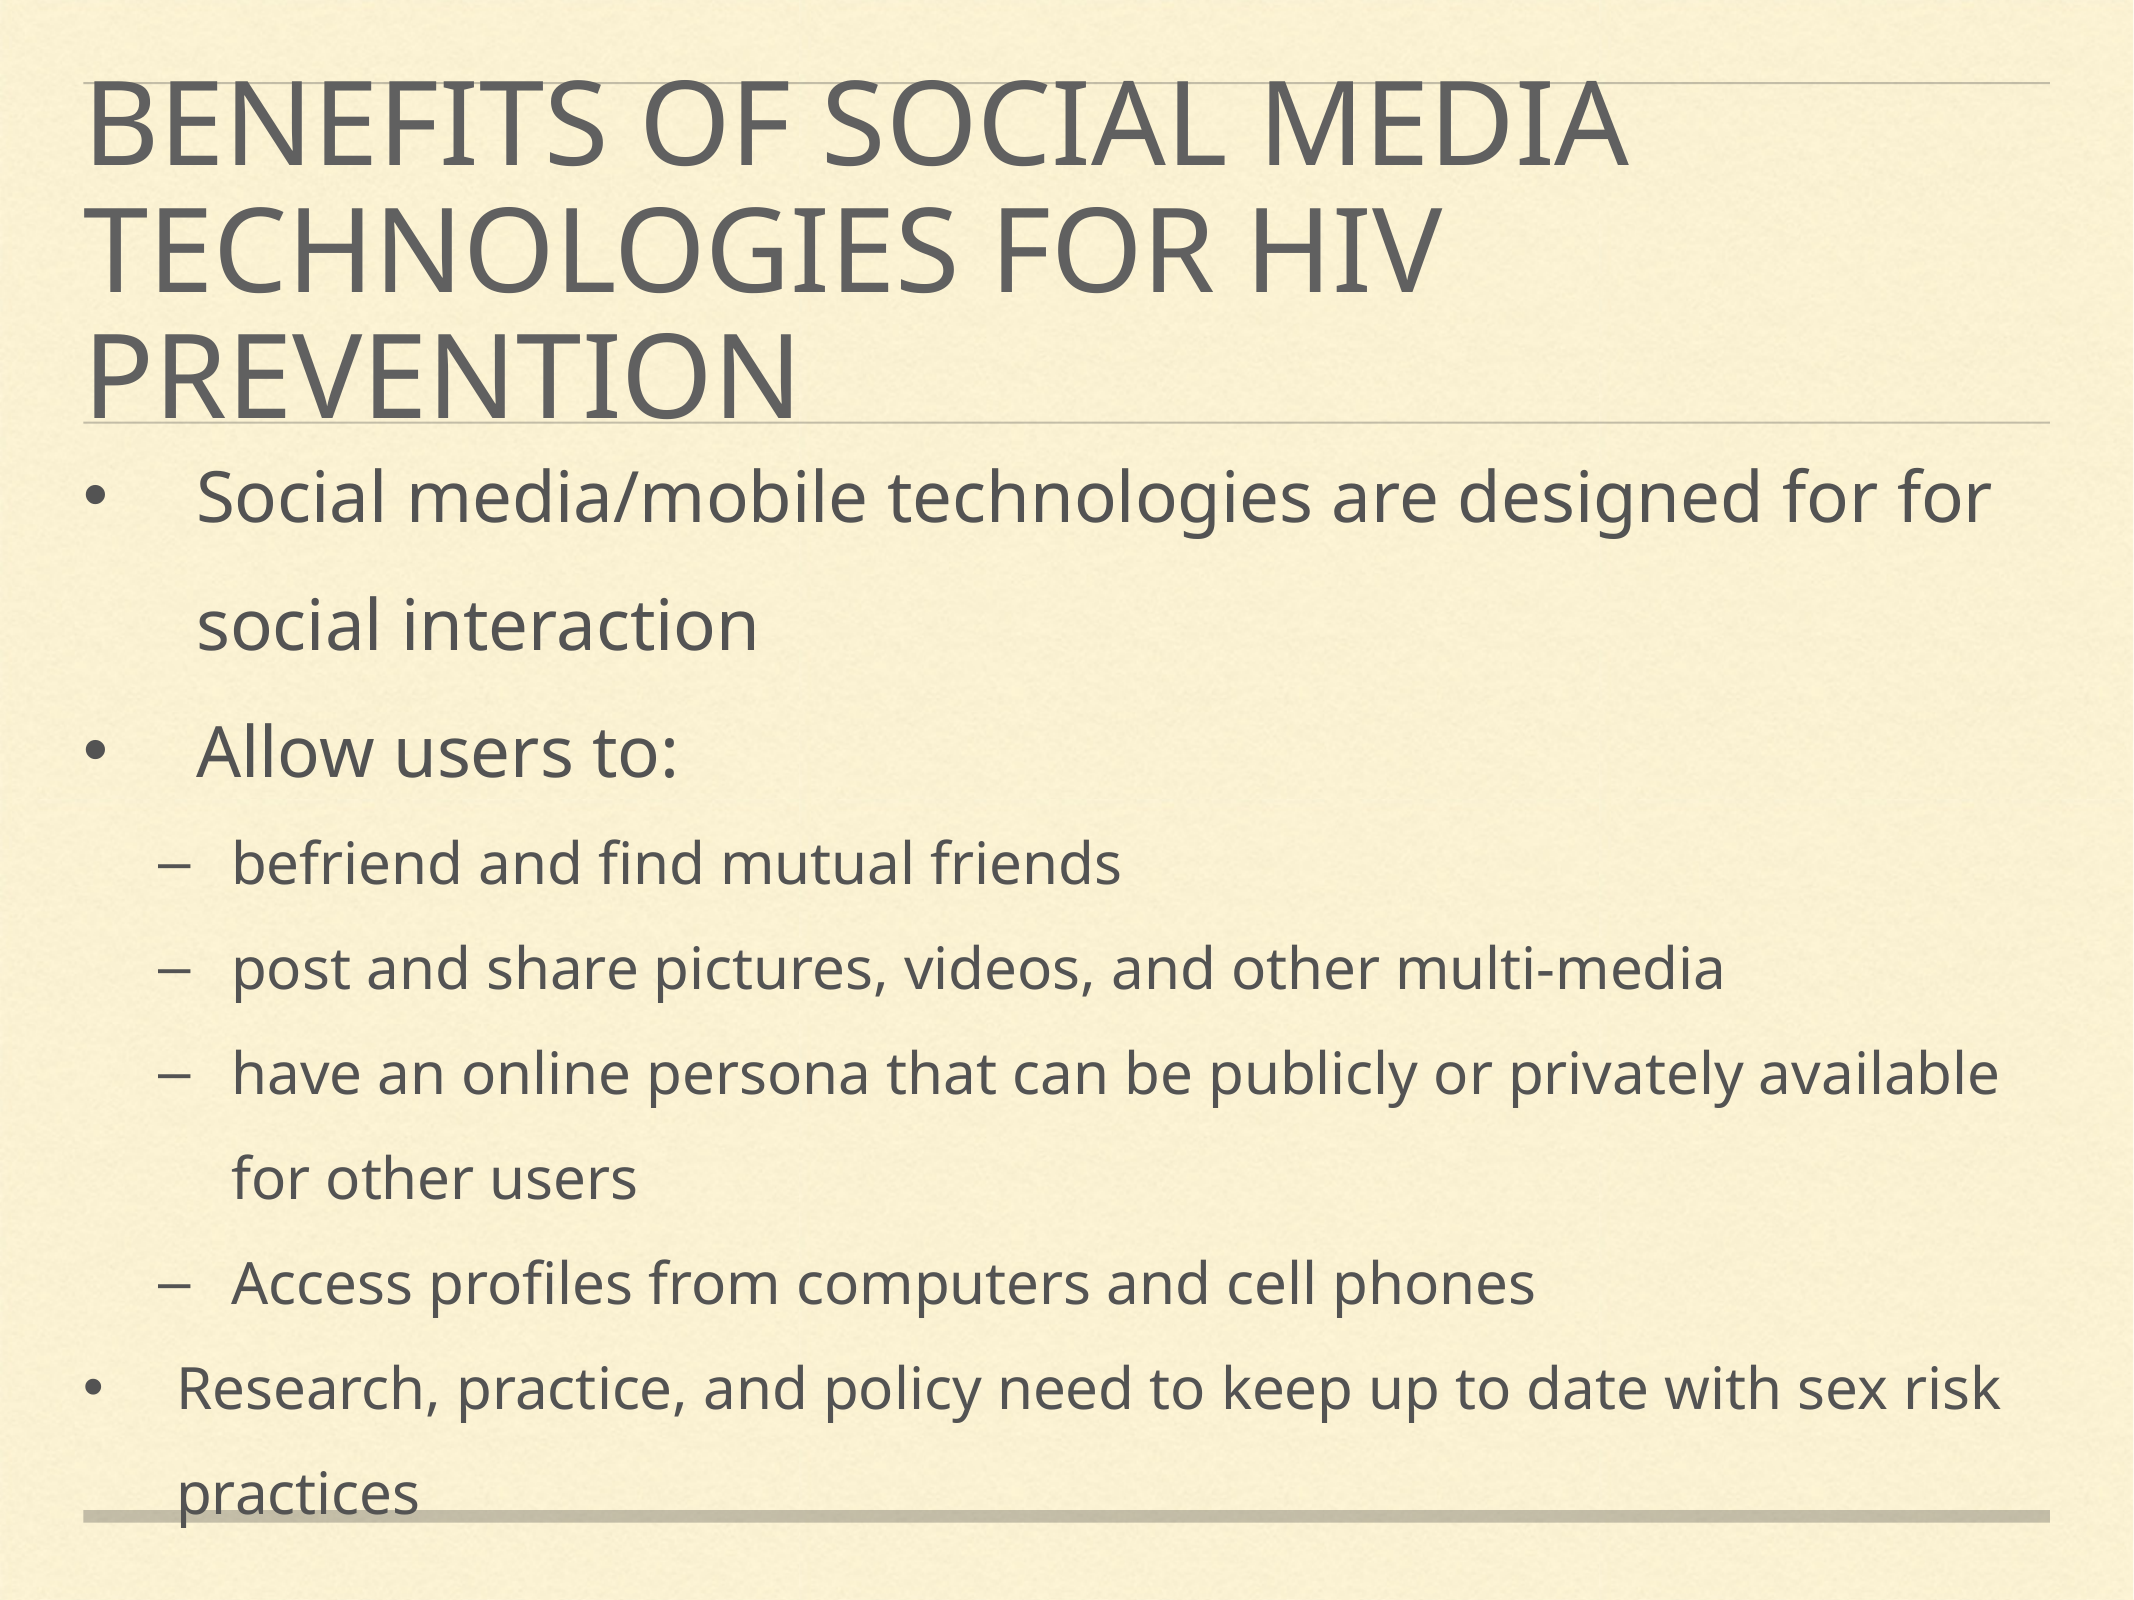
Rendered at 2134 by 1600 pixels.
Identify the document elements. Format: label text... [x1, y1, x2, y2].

list Social media/mobile technologies are designed for for social interaction Allow users to: befriend and find mutual friends post and share pictures, videos, and other multi-media have an online persona that can be publicly or privately available for other users Access profiles from computers and cell phones Research, practice, and policy need to keep up to date with sex risk practices [82, 442, 2051, 1493]
picture [0, 0, 2134, 1600]
title benefits of social media technologies for hiv prevention [82, 64, 2051, 442]
